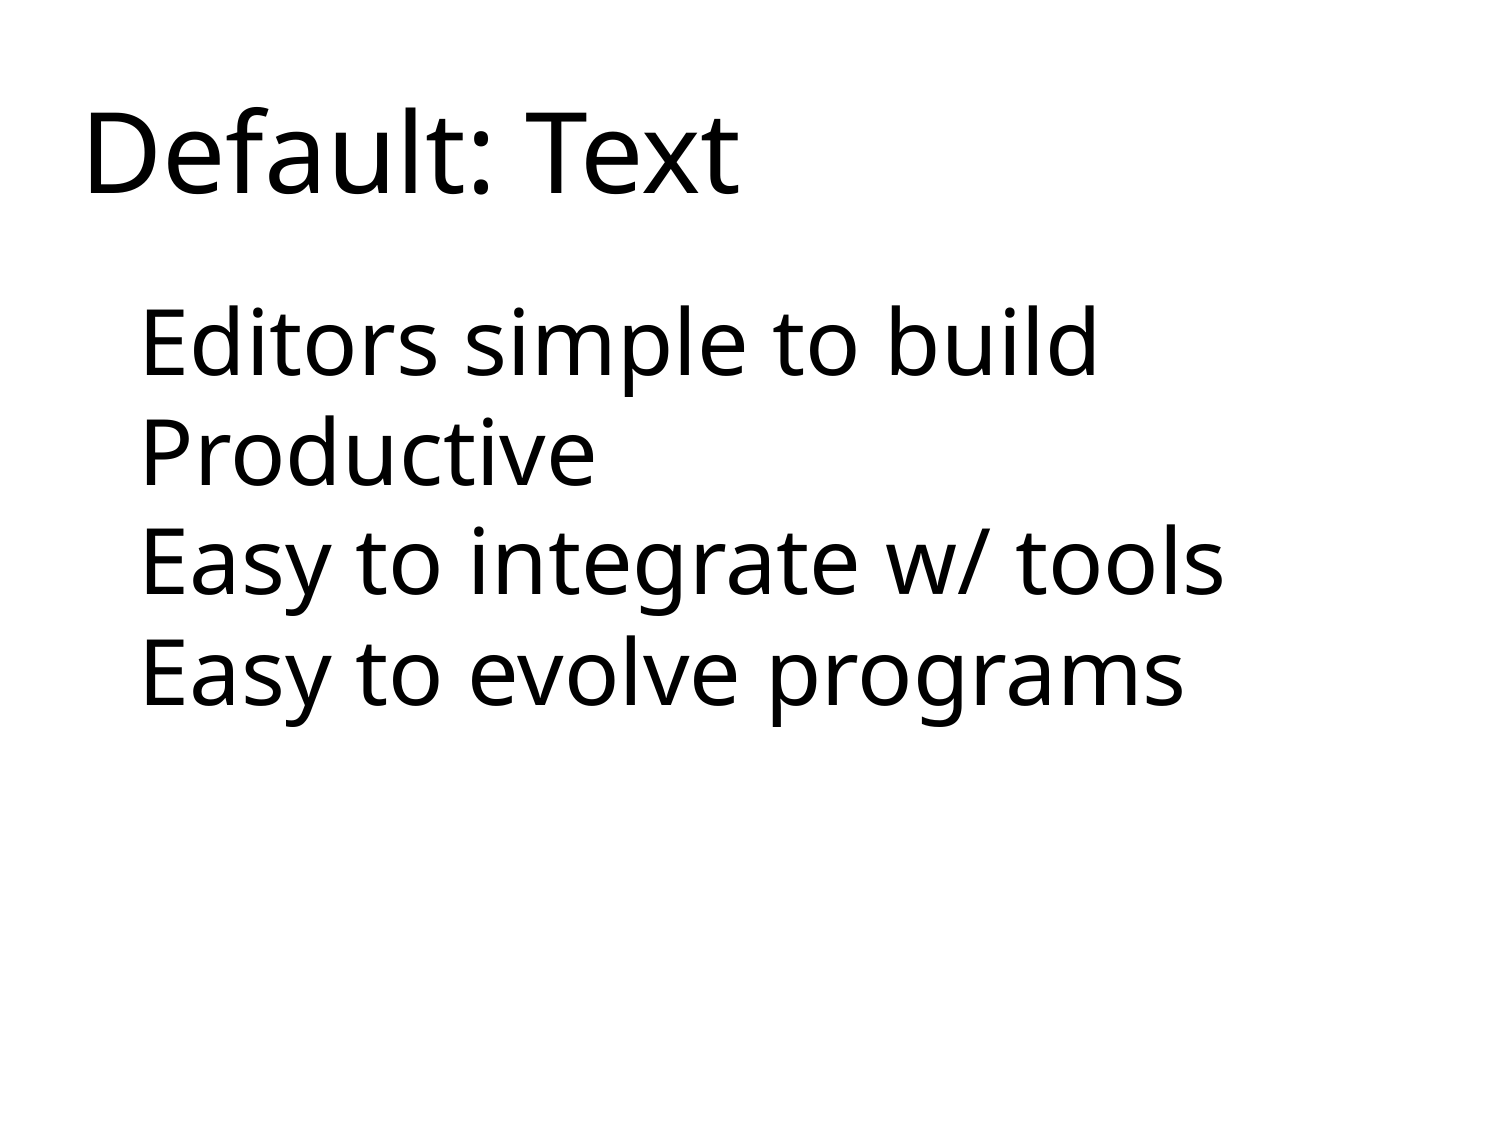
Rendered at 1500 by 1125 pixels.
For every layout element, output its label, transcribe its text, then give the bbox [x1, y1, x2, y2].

text_box Editors simple to build Productive Easy to integrate w/ tools Easy to evolve programs [123, 444, 1500, 563]
text_box Default: Text [64, 89, 1500, 208]
